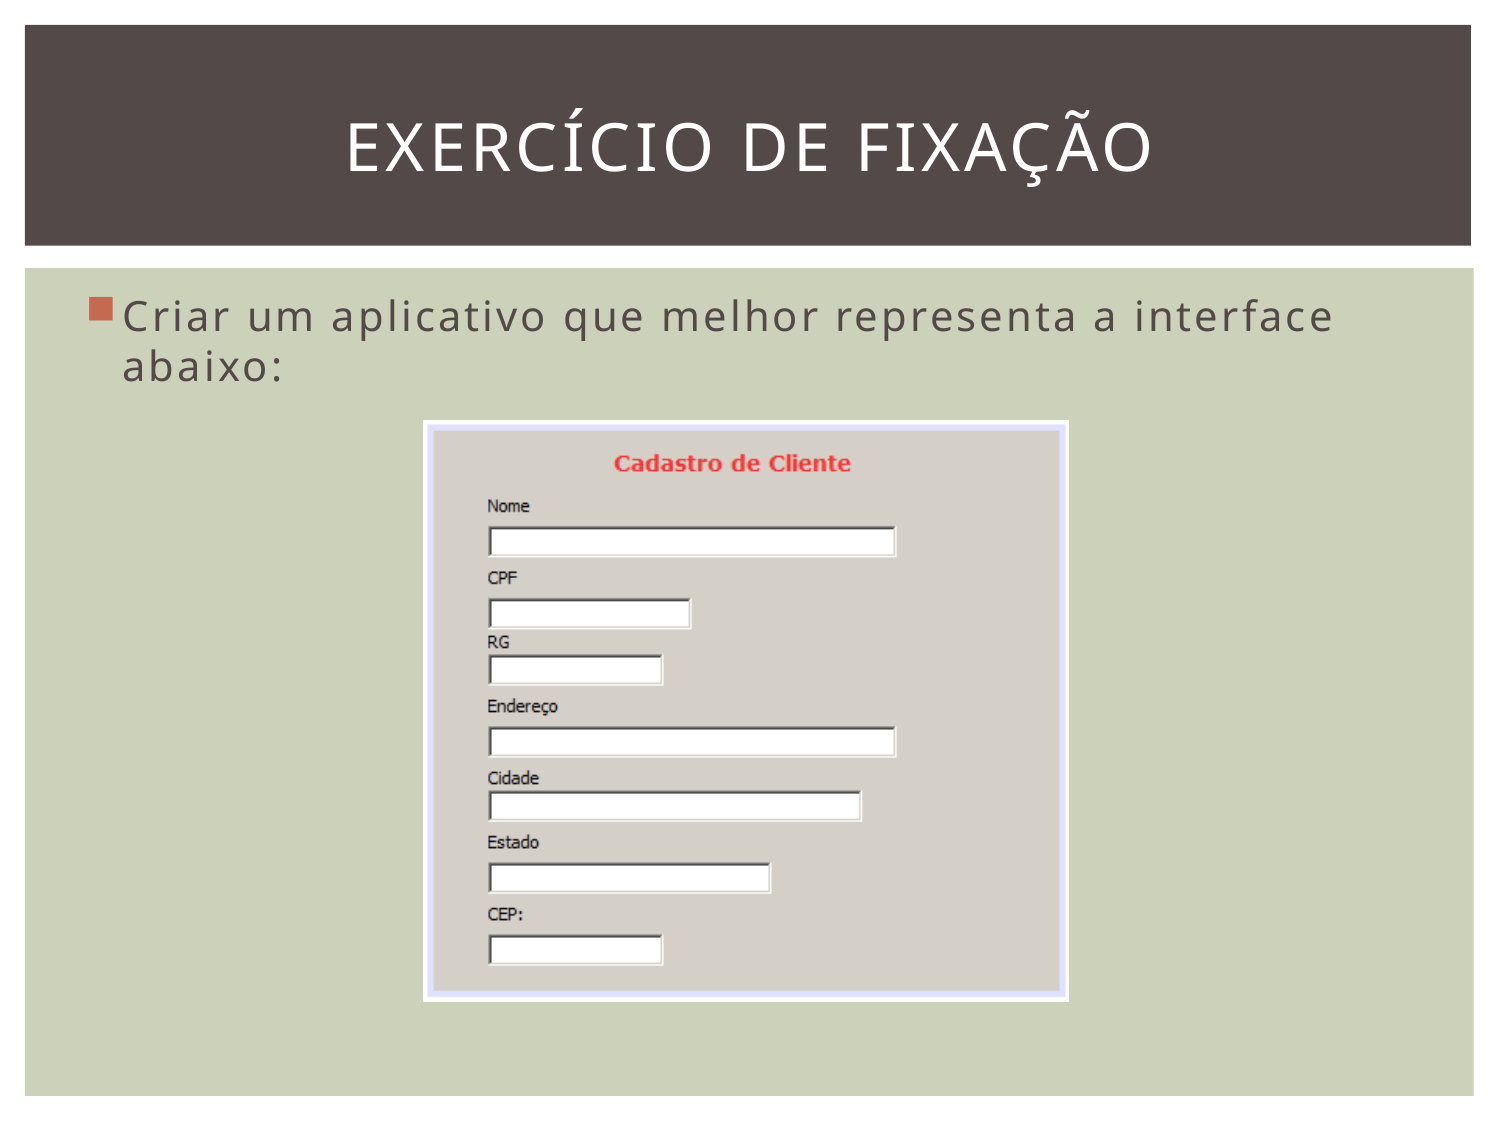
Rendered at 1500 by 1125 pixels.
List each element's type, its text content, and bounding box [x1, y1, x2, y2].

list Criar um aplicativo que melhor representa a interface abaixo: [62, 281, 1442, 1005]
title Exercício de Fixação [62, 58, 1438, 232]
picture [423, 420, 1069, 1003]
